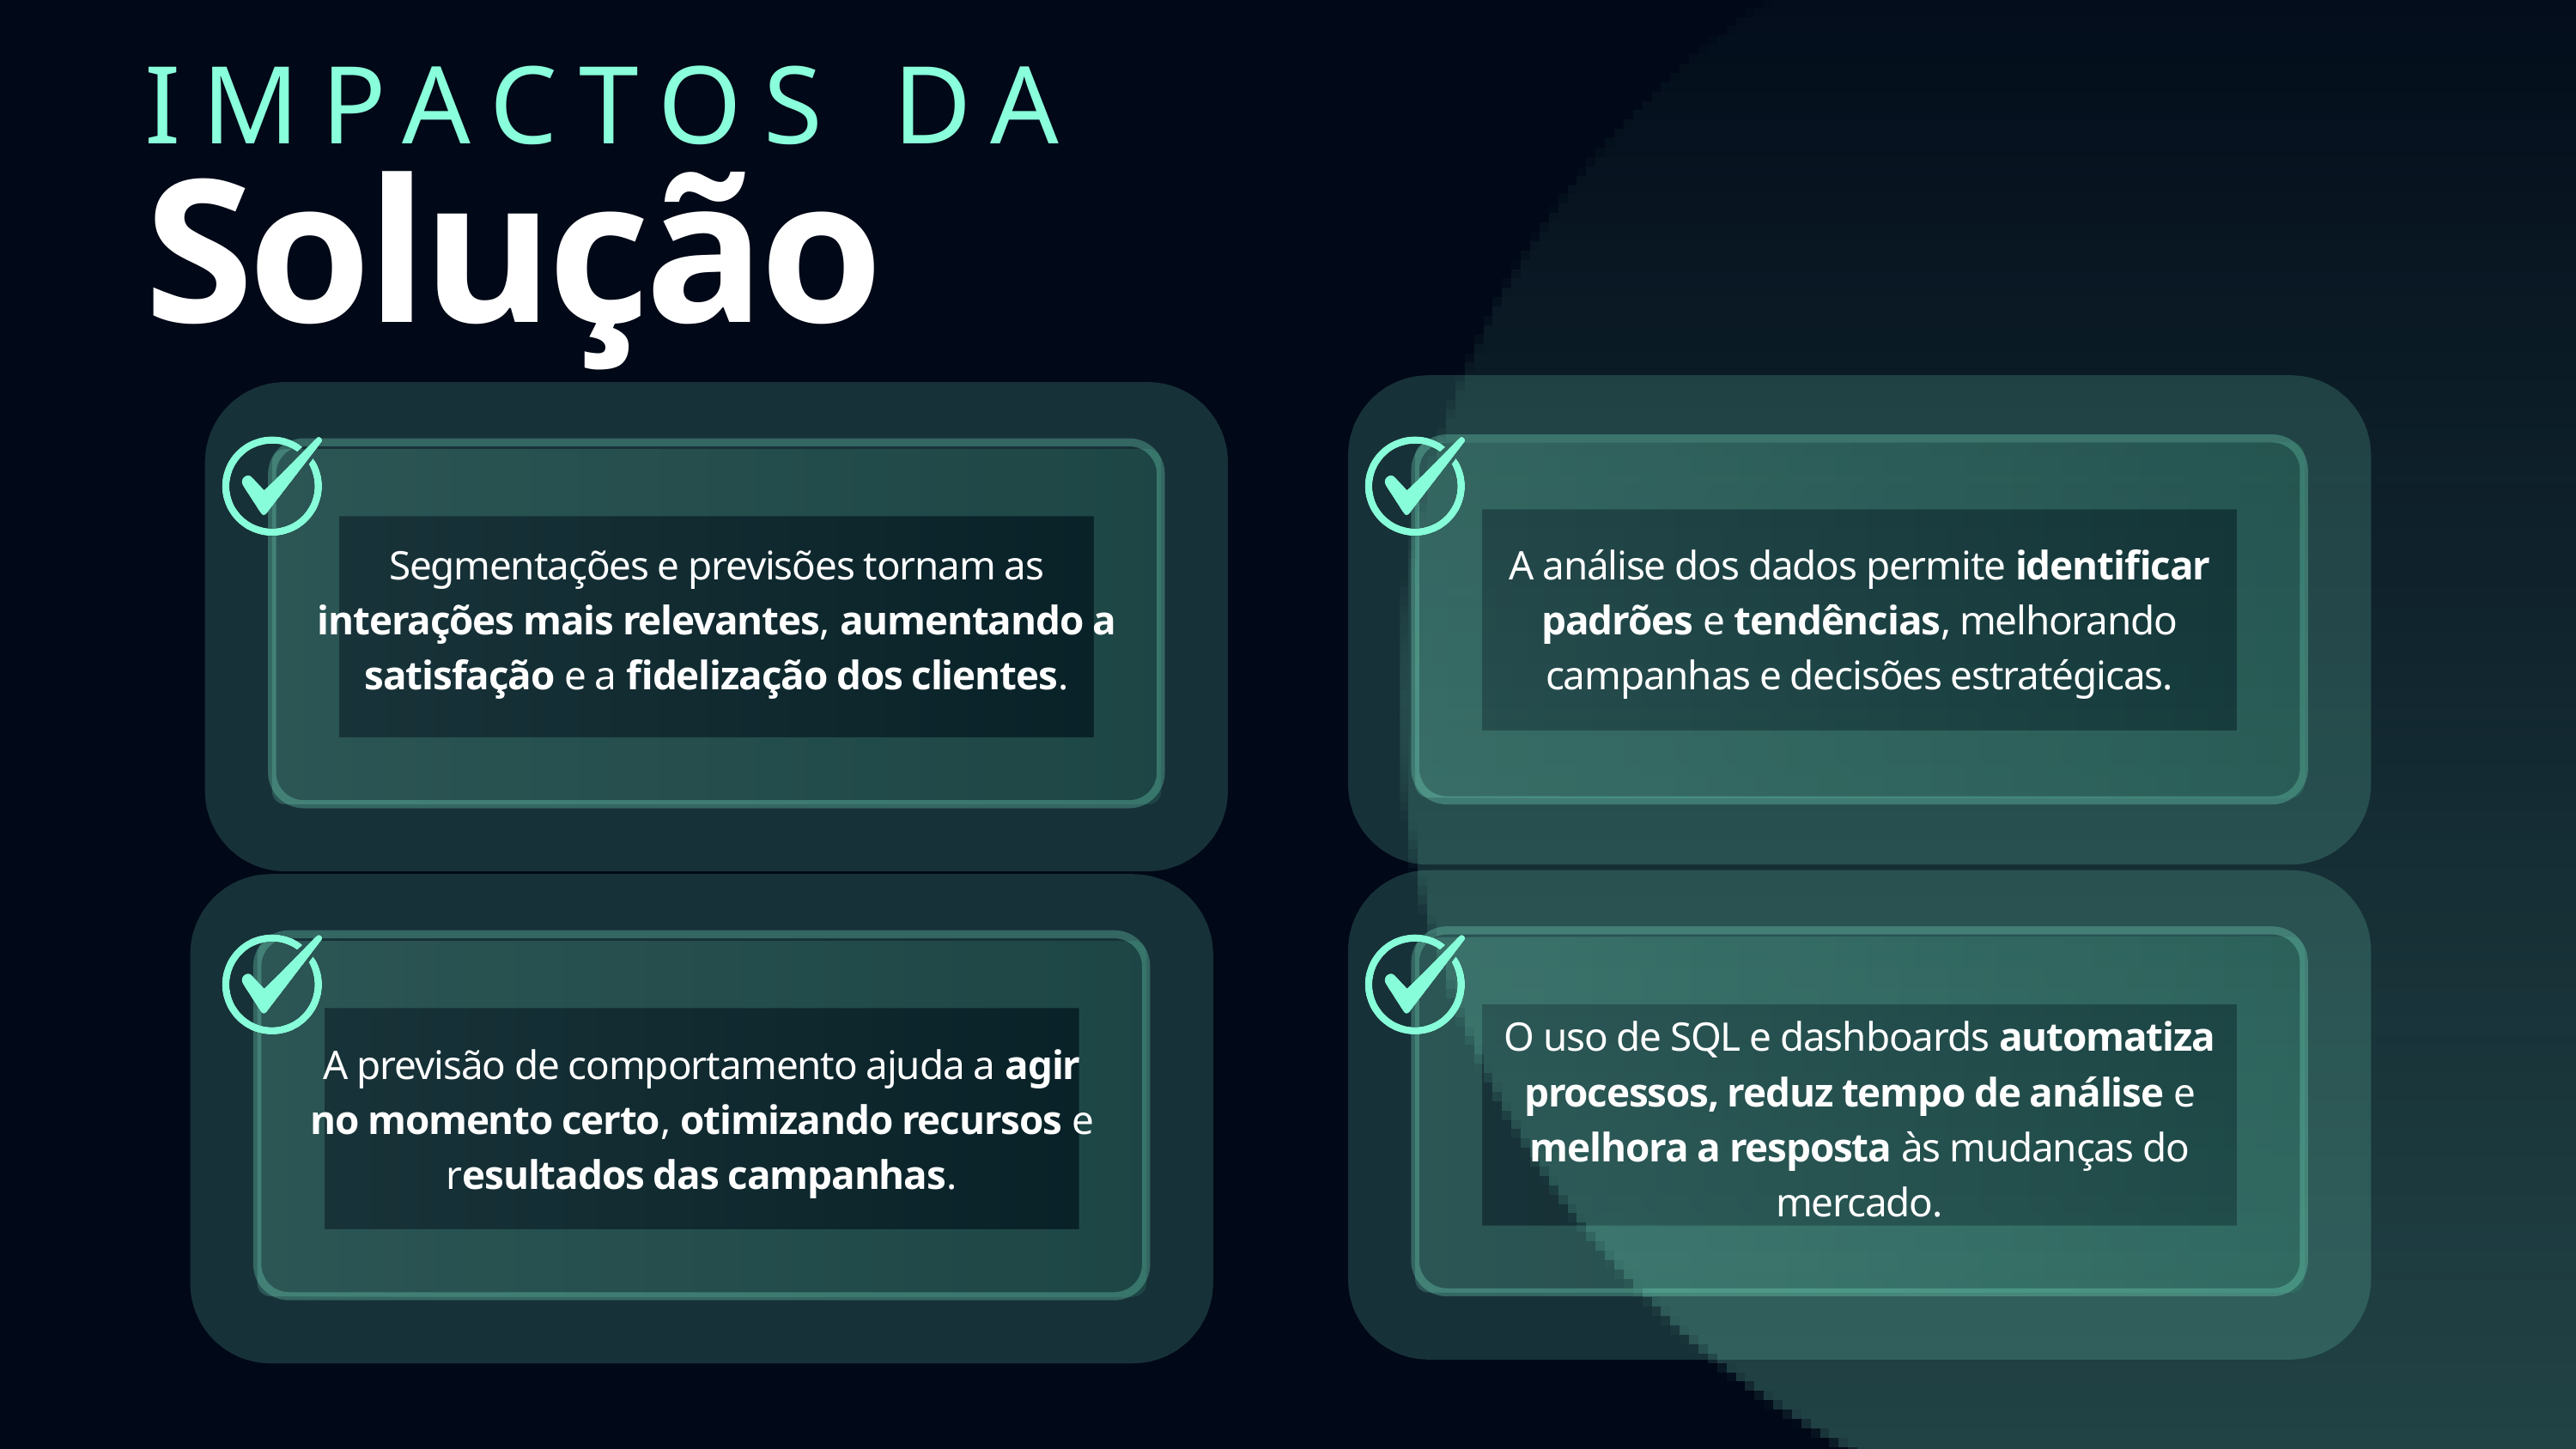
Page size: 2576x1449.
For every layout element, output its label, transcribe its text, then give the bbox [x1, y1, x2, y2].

text_box [1400, 375, 2372, 865]
text_box [1400, 870, 2372, 1360]
text_box IMPACTOS DA [144, 47, 1161, 166]
text_box Solução [144, 166, 957, 362]
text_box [257, 934, 1146, 1297]
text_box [1414, 438, 2305, 442]
text_box [1360, 432, 1470, 541]
text_box [1360, 930, 1413, 1040]
text_box [1400, 0, 2576, 1449]
text_box [217, 432, 327, 541]
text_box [1414, 442, 2305, 798]
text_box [271, 441, 1162, 805]
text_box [1414, 930, 2305, 1293]
text_box [217, 930, 327, 1040]
